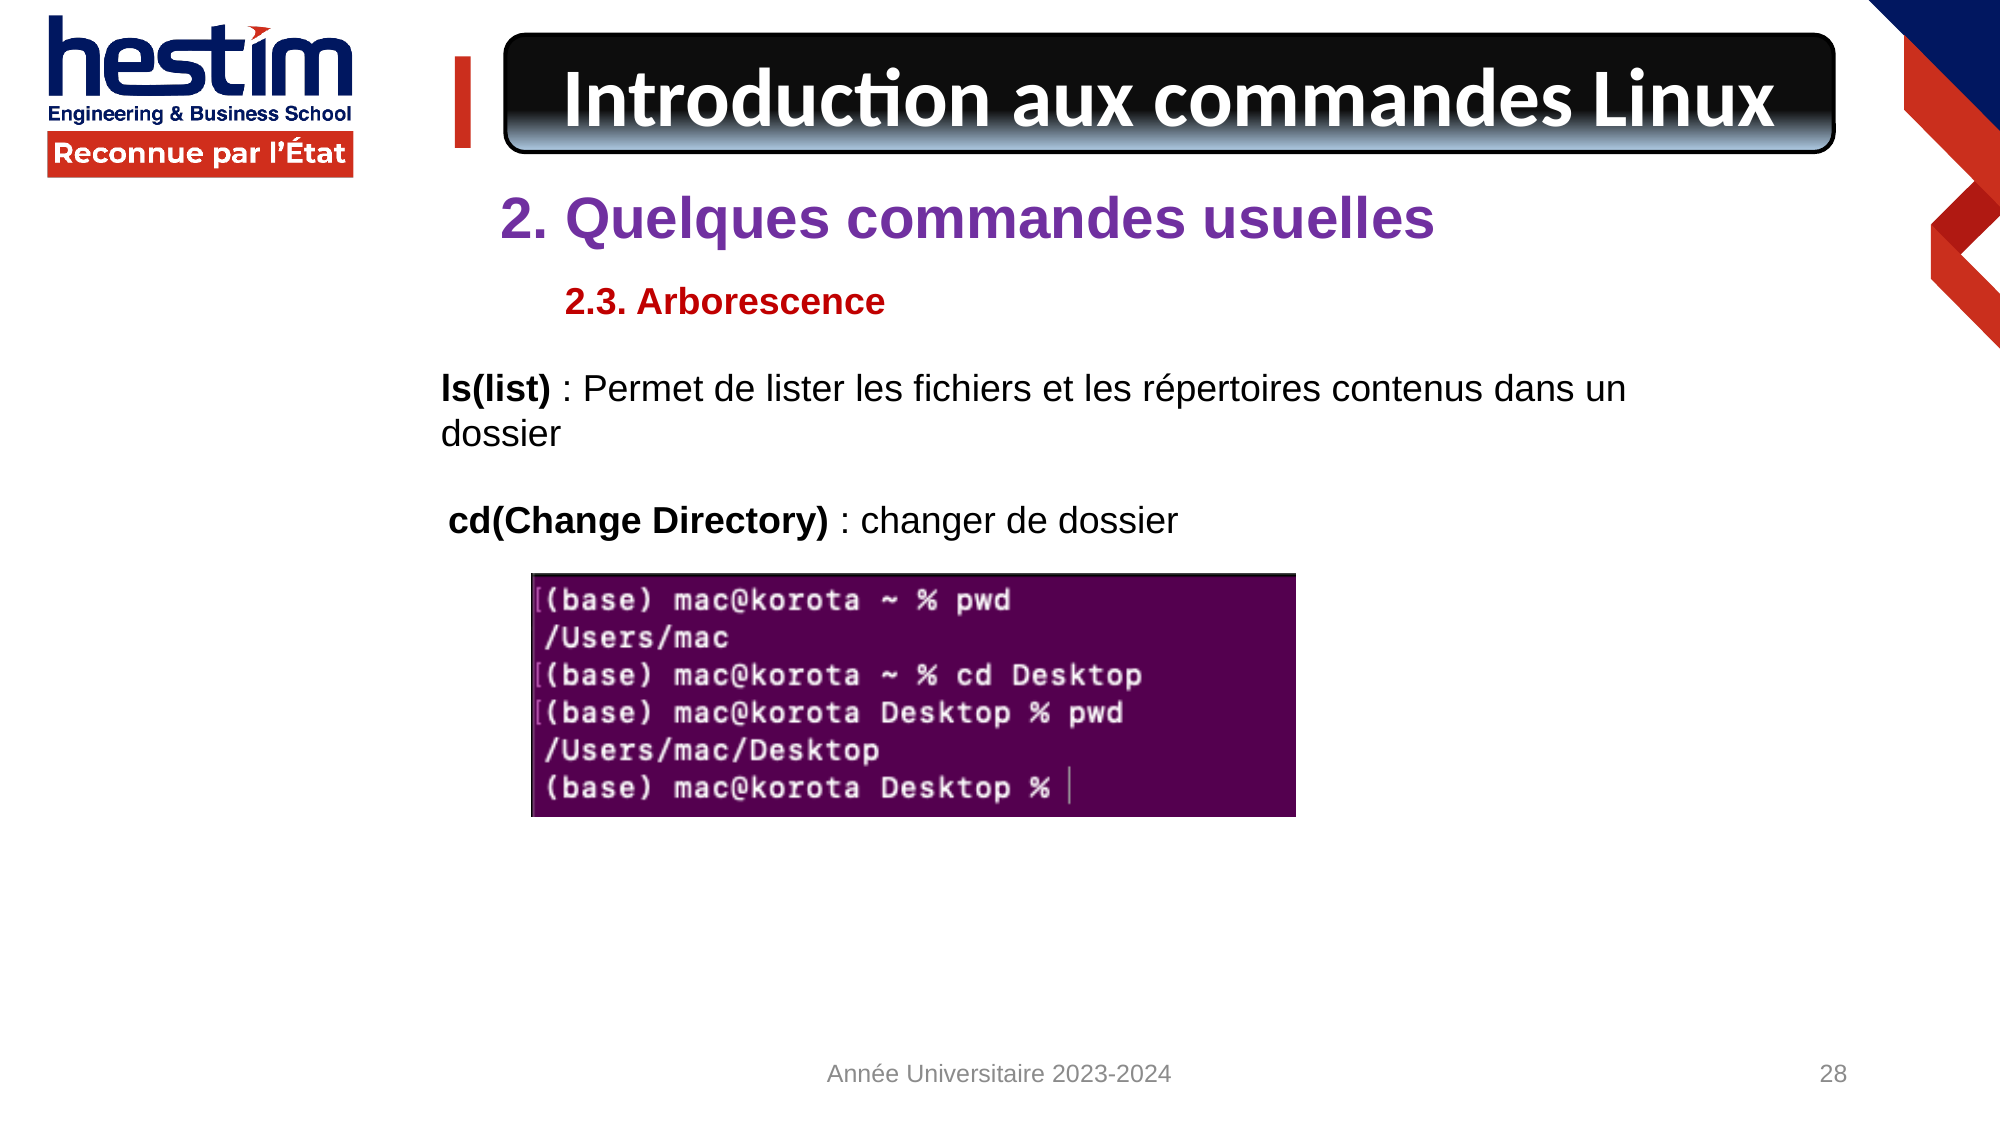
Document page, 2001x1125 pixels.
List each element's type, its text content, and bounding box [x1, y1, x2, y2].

text_box 2. Quelques commandes usuelles [485, 173, 1468, 258]
text_box Introduction aux commandes Linux [504, 33, 1835, 154]
footer Année Universitaire 2023-2024 [662, 1042, 1338, 1103]
slide_number 28 [1412, 1042, 1863, 1103]
picture [0, 7, 456, 212]
text_box ls(list) : Permet de lister les fichiers et les répertoires contenus dans un dossier [426, 356, 1698, 462]
text_box 2.3. Arborescence [549, 269, 912, 330]
text_box [456, 55, 472, 149]
picture [530, 572, 1296, 817]
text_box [1866, 0, 2000, 350]
text_box cd(Change Directory) : changer de dossier [433, 489, 1194, 549]
